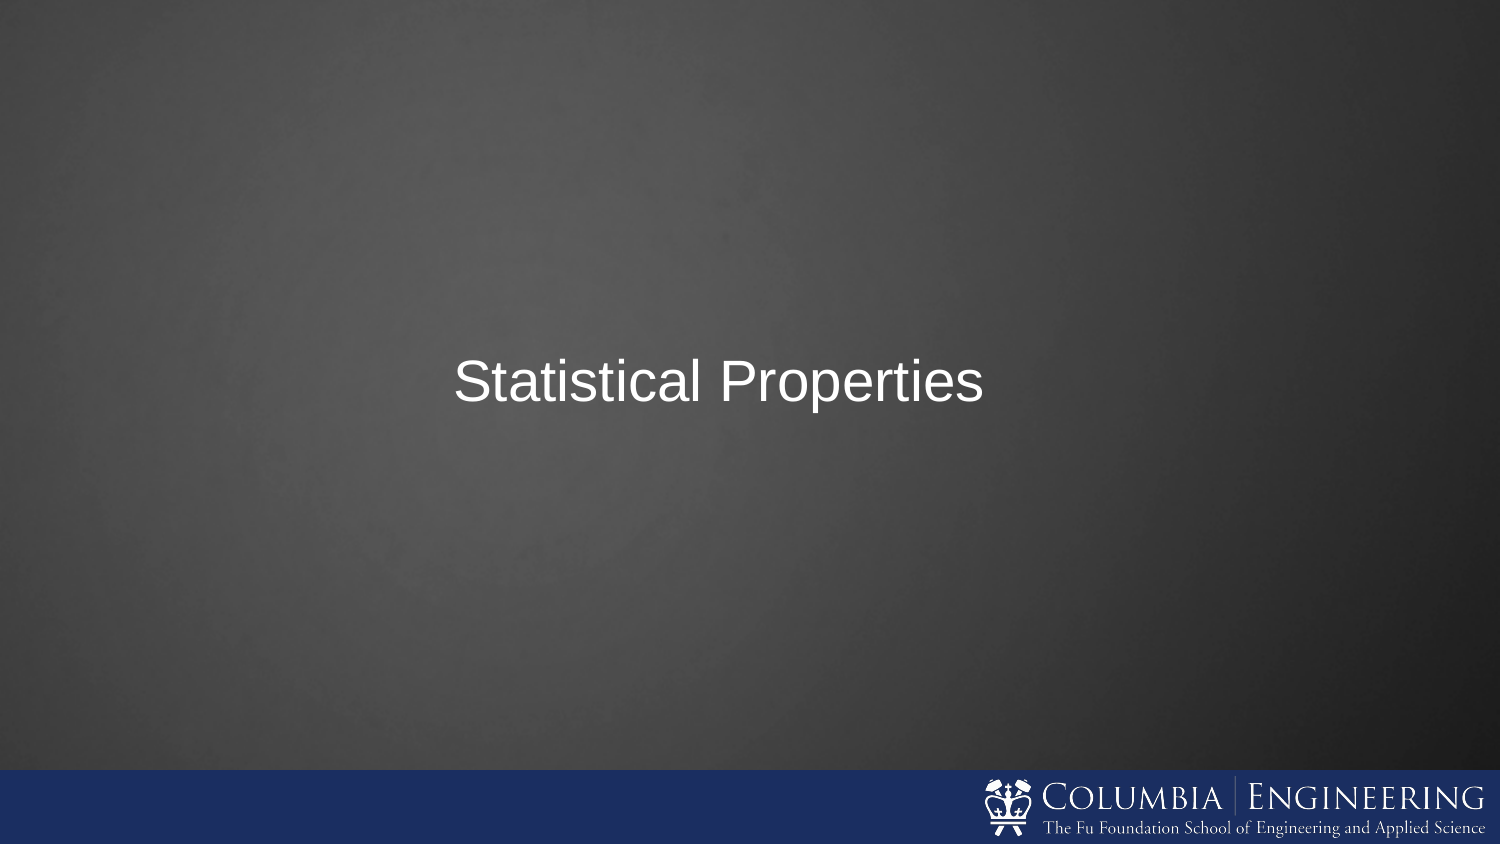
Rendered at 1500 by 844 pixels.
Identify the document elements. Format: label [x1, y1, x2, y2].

picture [0, 0, 1500, 770]
text_box [0, 770, 1500, 844]
